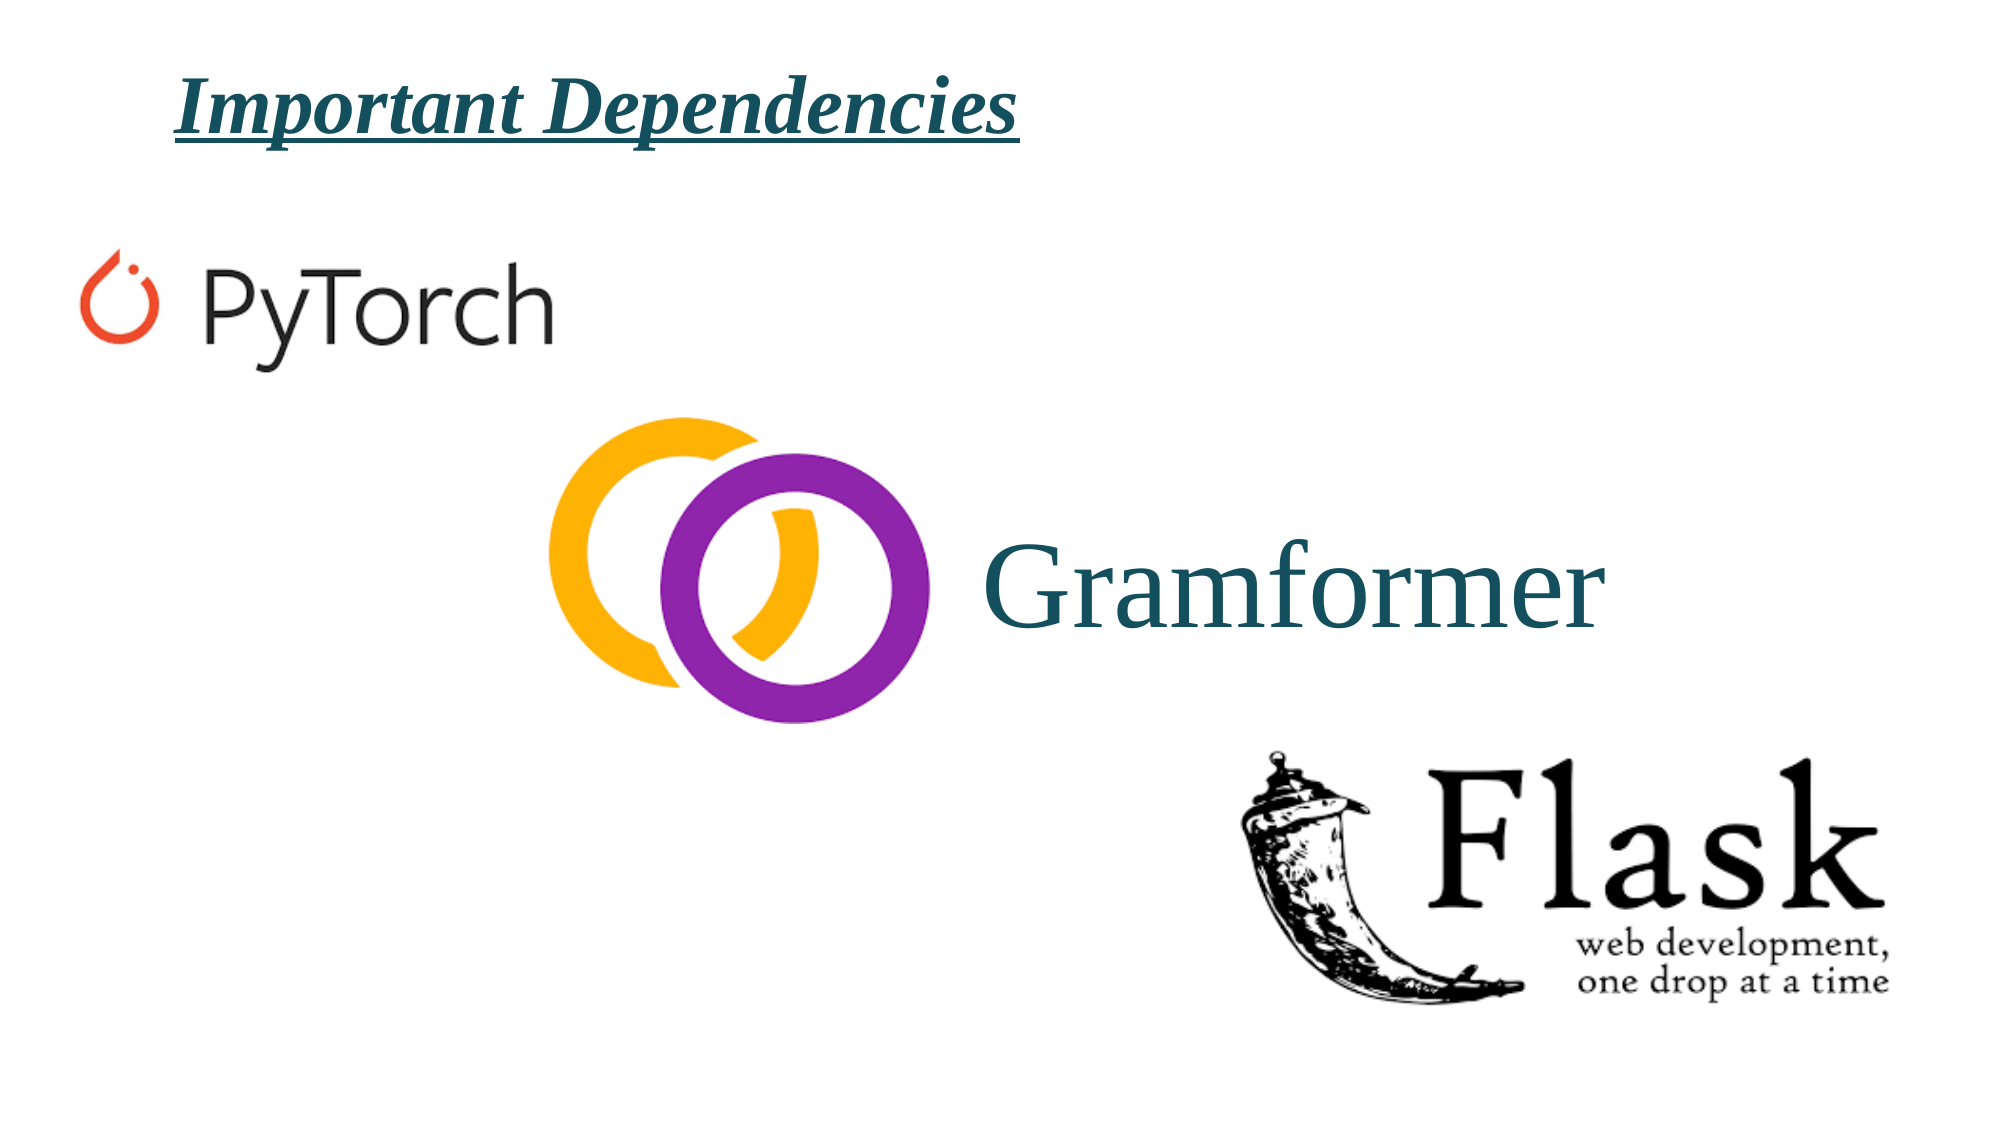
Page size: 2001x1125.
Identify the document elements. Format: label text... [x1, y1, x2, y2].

picture [1224, 744, 1906, 1011]
picture [70, 187, 946, 724]
text_box Important Dependencies [160, 42, 1885, 171]
text_box Gramformer [946, 511, 2000, 669]
